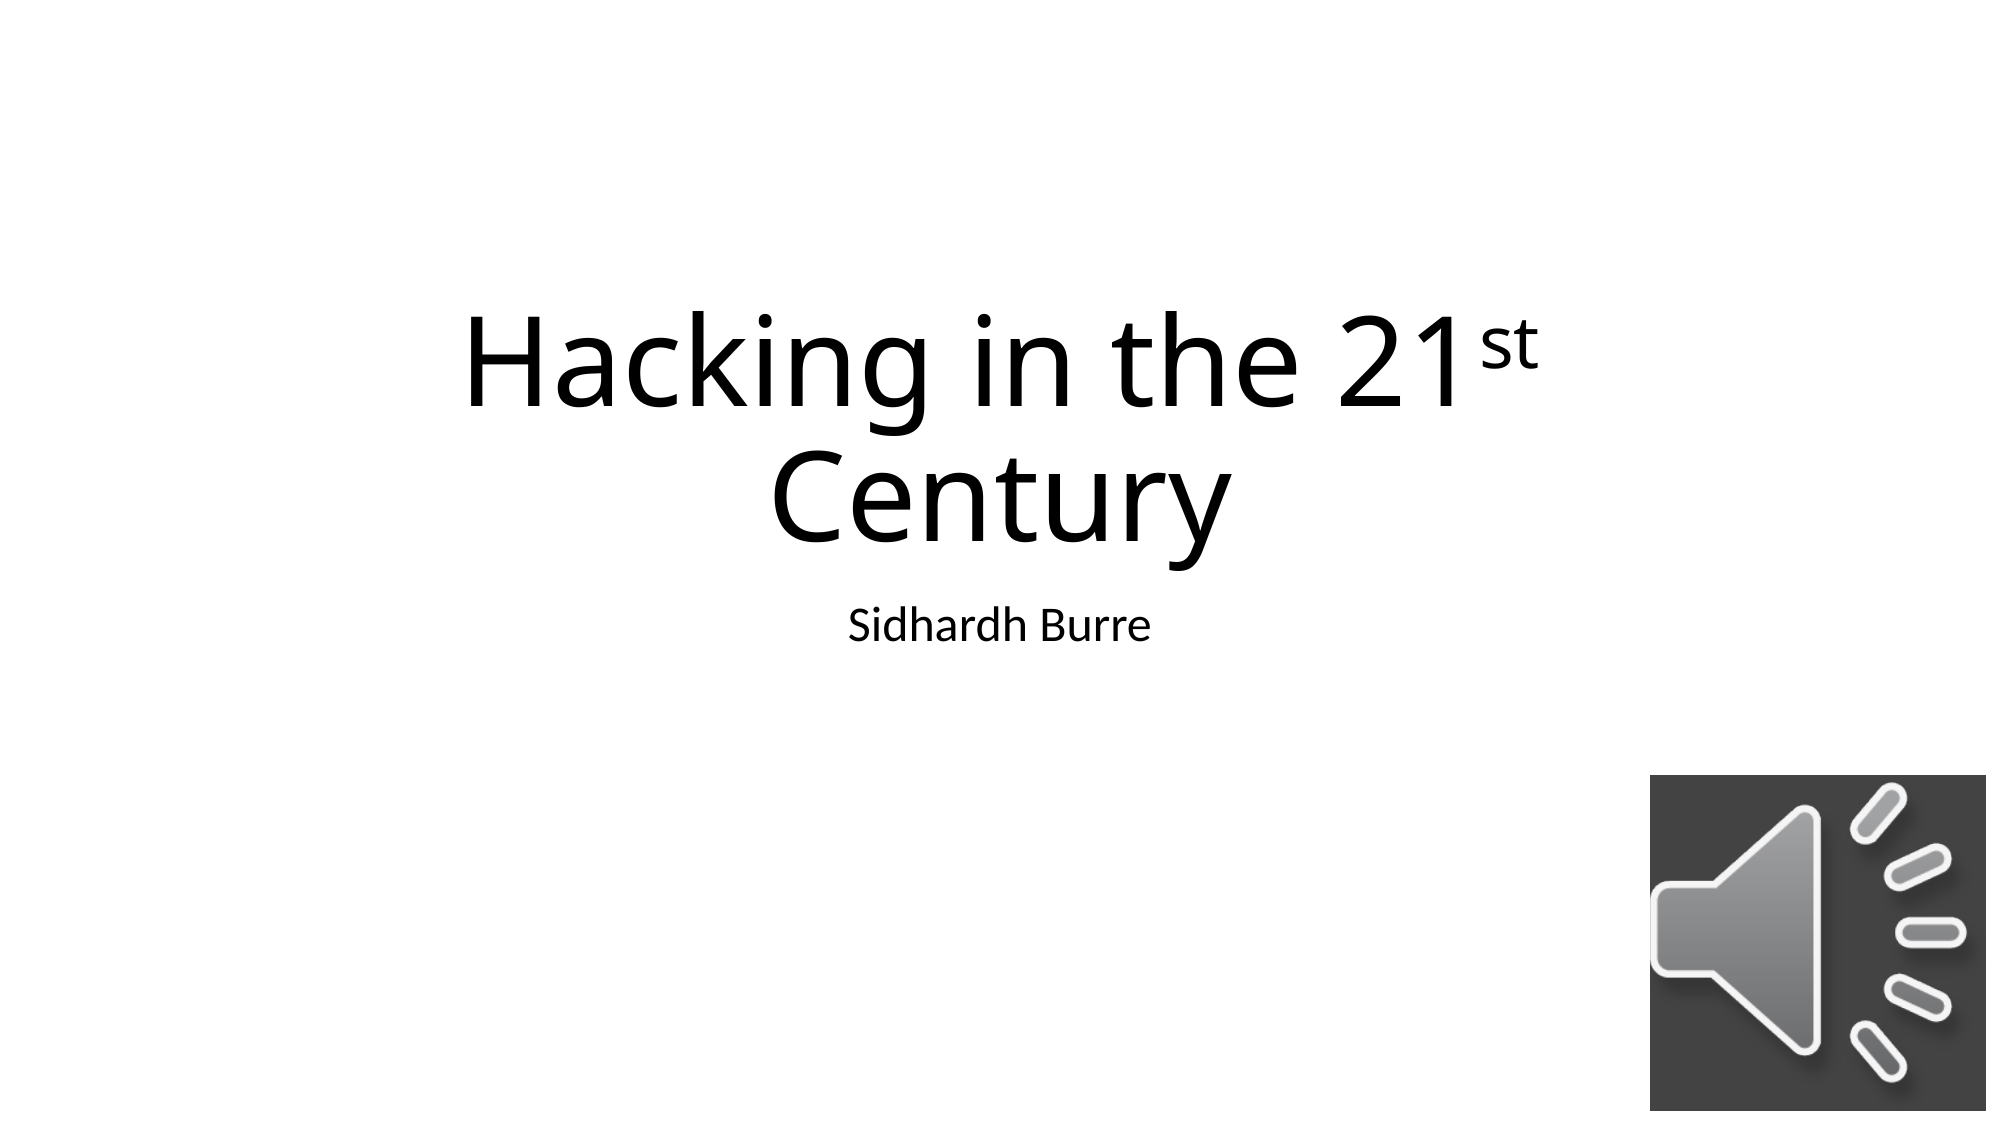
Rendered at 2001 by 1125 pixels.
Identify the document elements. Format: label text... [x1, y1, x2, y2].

subtitle Sidhardh Burre [249, 590, 1750, 863]
title Hacking in the 21st Century [249, 184, 1750, 576]
picture [1648, 773, 1987, 1112]
